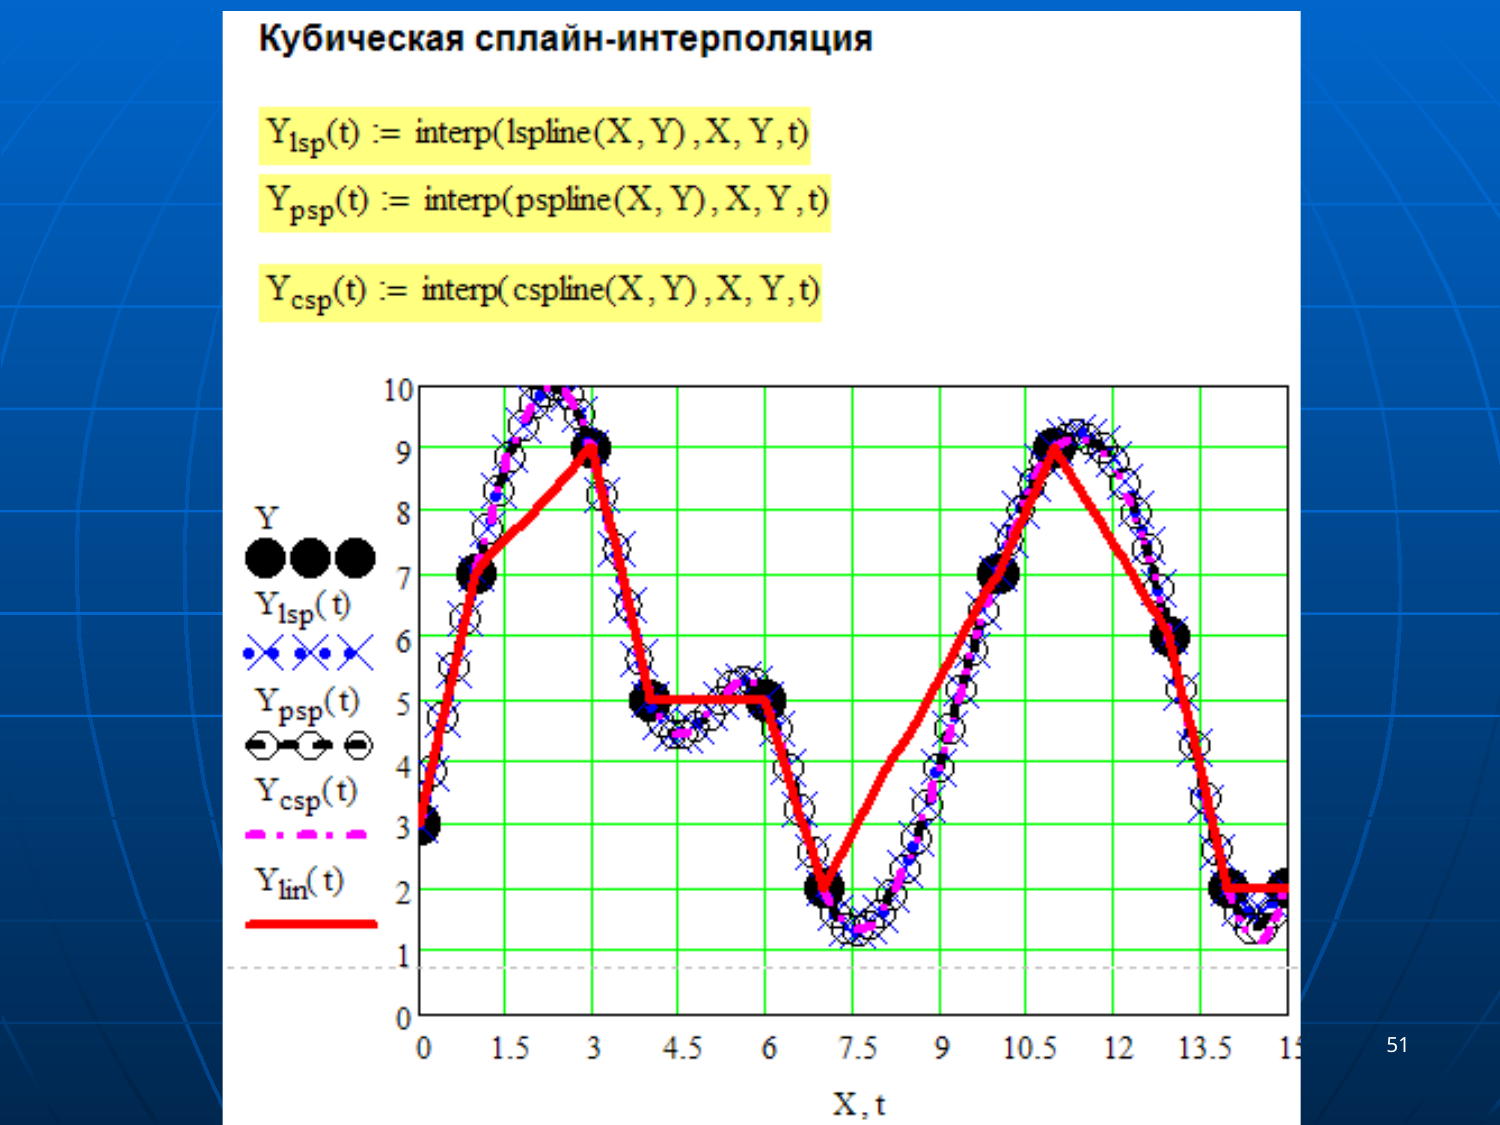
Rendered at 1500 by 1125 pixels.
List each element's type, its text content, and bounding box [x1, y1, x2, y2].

picture [222, 11, 1301, 1125]
slide_number 51 [1306, 1023, 1426, 1100]
